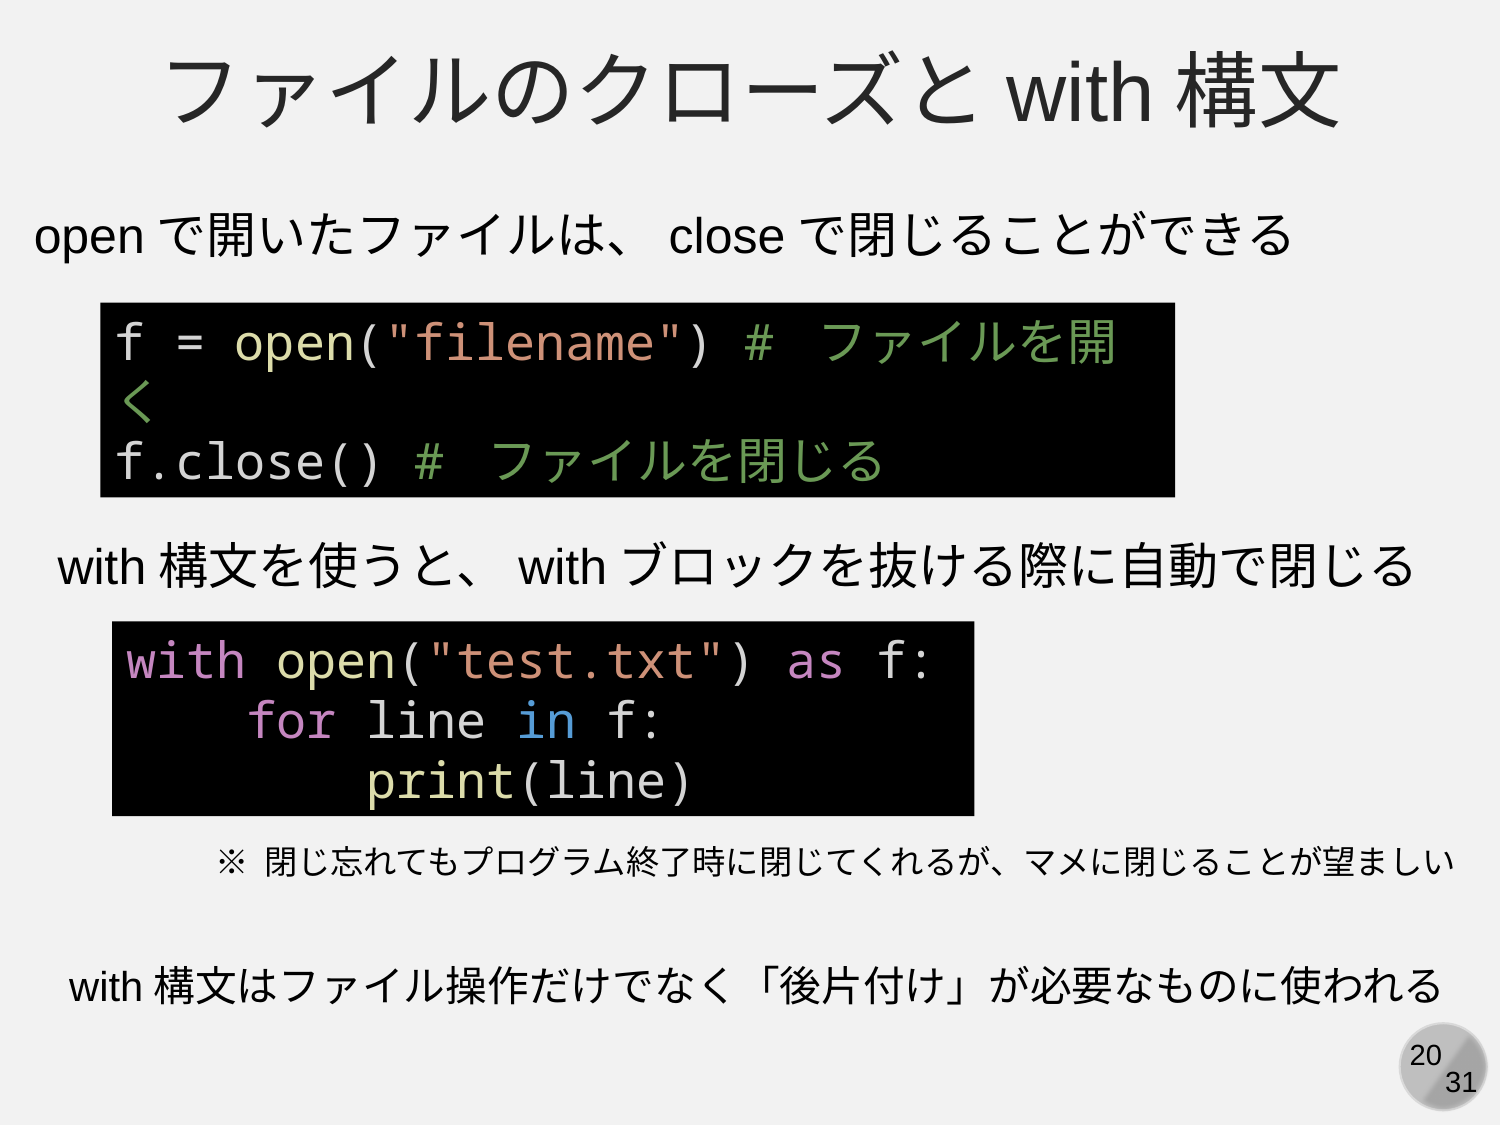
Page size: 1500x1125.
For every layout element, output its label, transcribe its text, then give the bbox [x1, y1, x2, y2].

text_box f = open("filename") # ファイルを開く f.close() # ファイルを閉じる [100, 302, 1176, 498]
text_box with構文はファイル操作だけでなく「後片付け」が必要なものに使われる [54, 952, 1461, 1018]
text_box with open("test.txt") as f: for line in f: print(line) [112, 621, 975, 817]
list ファイルのクローズとwith構文 [0, 31, 1500, 155]
text_box ※ 閉じ忘れてもプログラム終了時に閉じてくれるが、マメに閉じることが望ましい [200, 834, 1500, 889]
text_box openで開いたファイルは、closeで閉じることができる [18, 196, 1311, 271]
text_box with構文を使うと、withブロックを抜ける際に自動で閉じる [42, 527, 1434, 602]
